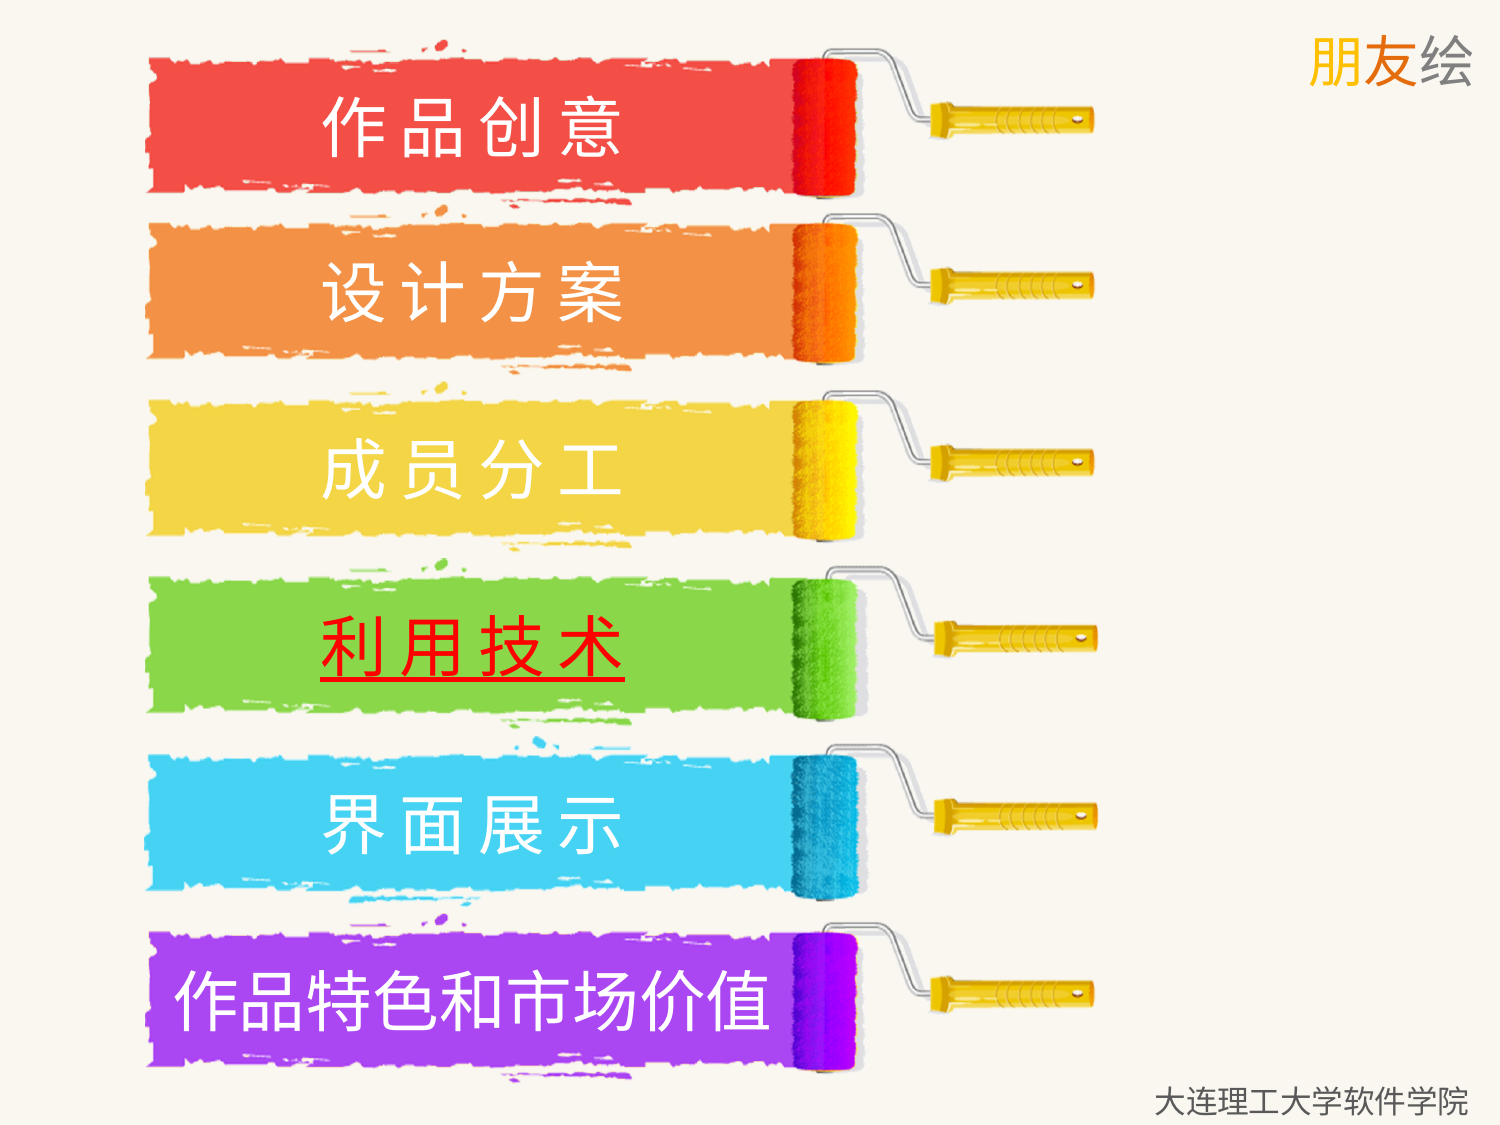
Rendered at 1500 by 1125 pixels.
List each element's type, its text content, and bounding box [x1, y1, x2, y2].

text_box 大连理工大学软件学院 [1139, 1074, 1500, 1125]
picture [111, 18, 1129, 1095]
text_box 朋友绘 [1293, 19, 1500, 102]
